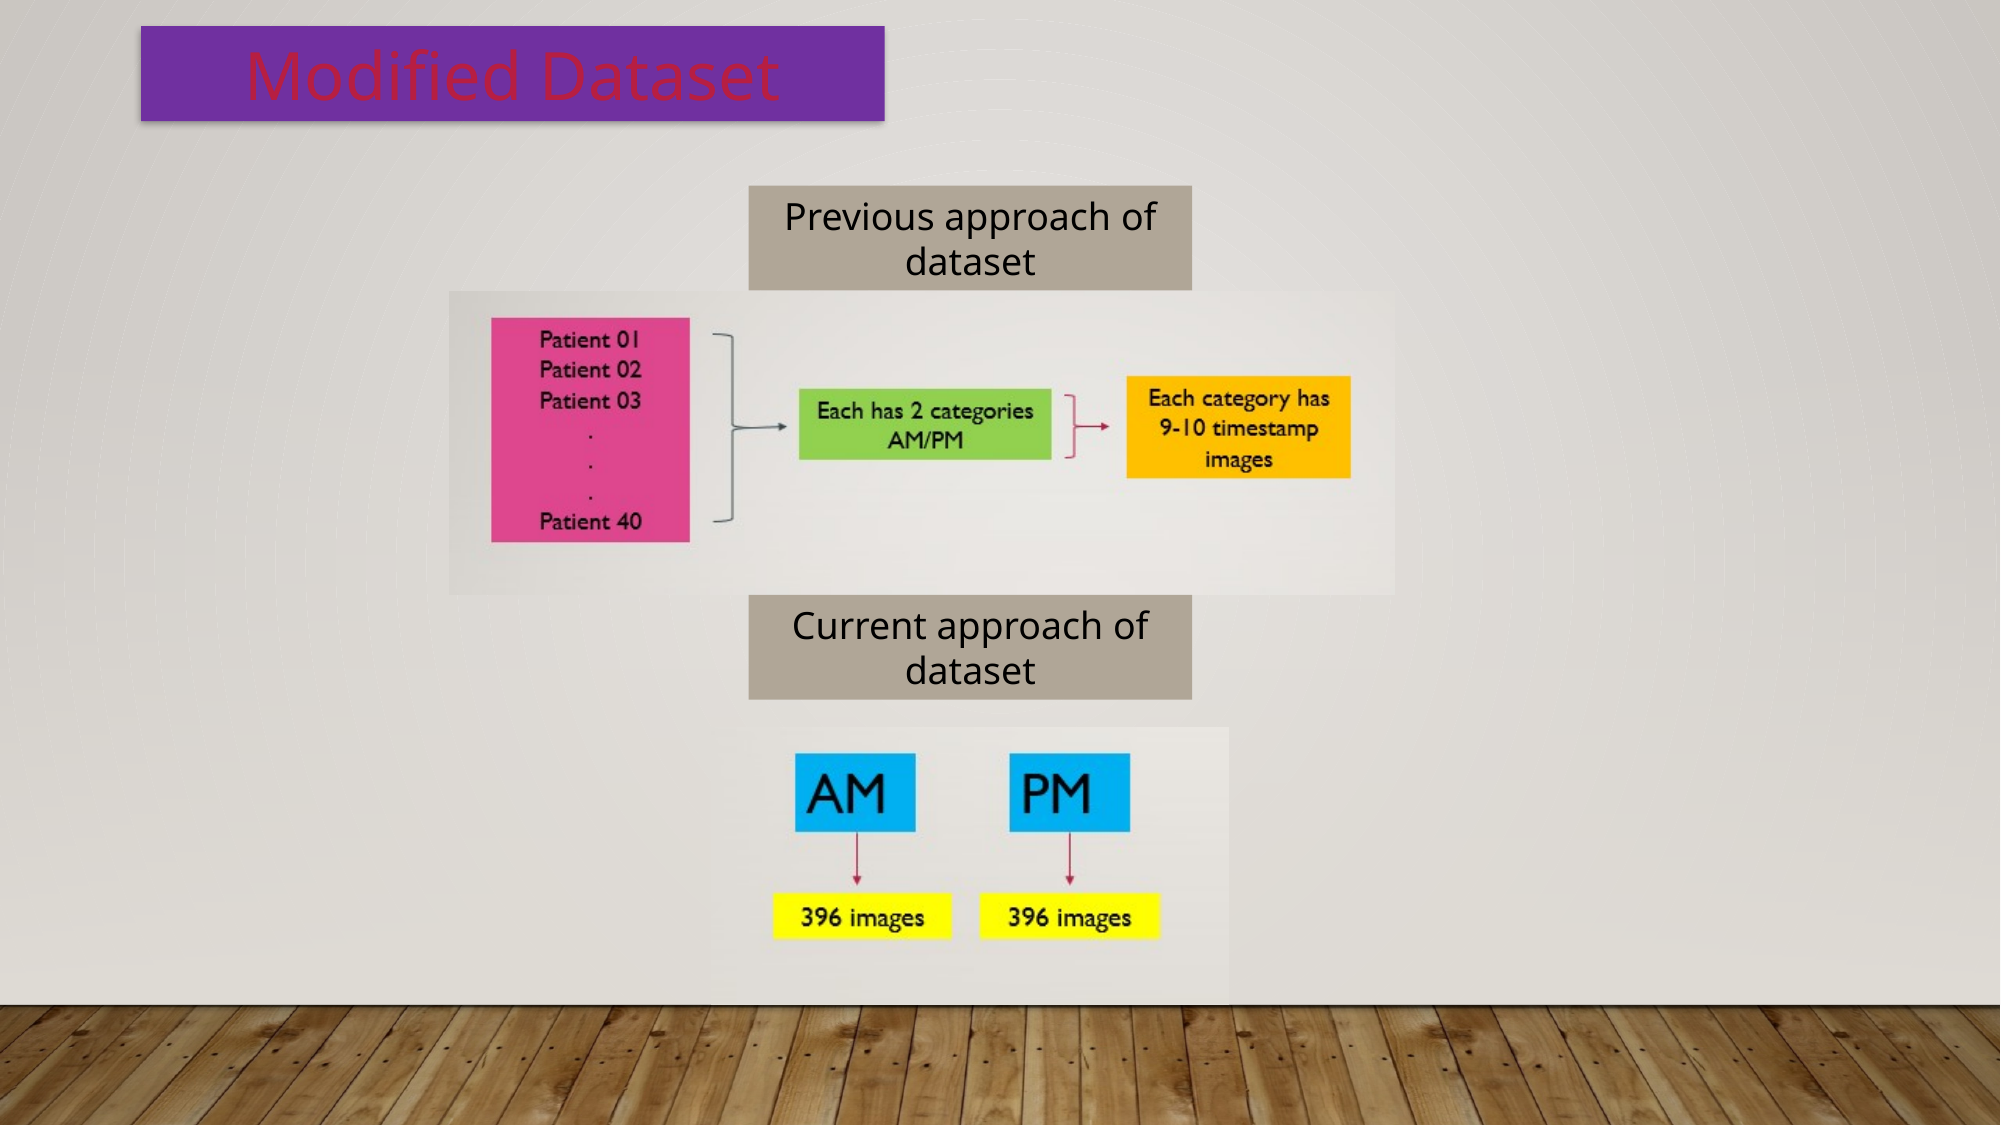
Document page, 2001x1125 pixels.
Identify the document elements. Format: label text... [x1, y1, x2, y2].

text_box Modified Dataset [141, 26, 885, 122]
picture [0, 727, 2000, 1125]
text_box Previous approach of dataset [748, 185, 1193, 291]
picture [449, 291, 1395, 596]
text_box Current approach of dataset [748, 596, 1193, 700]
